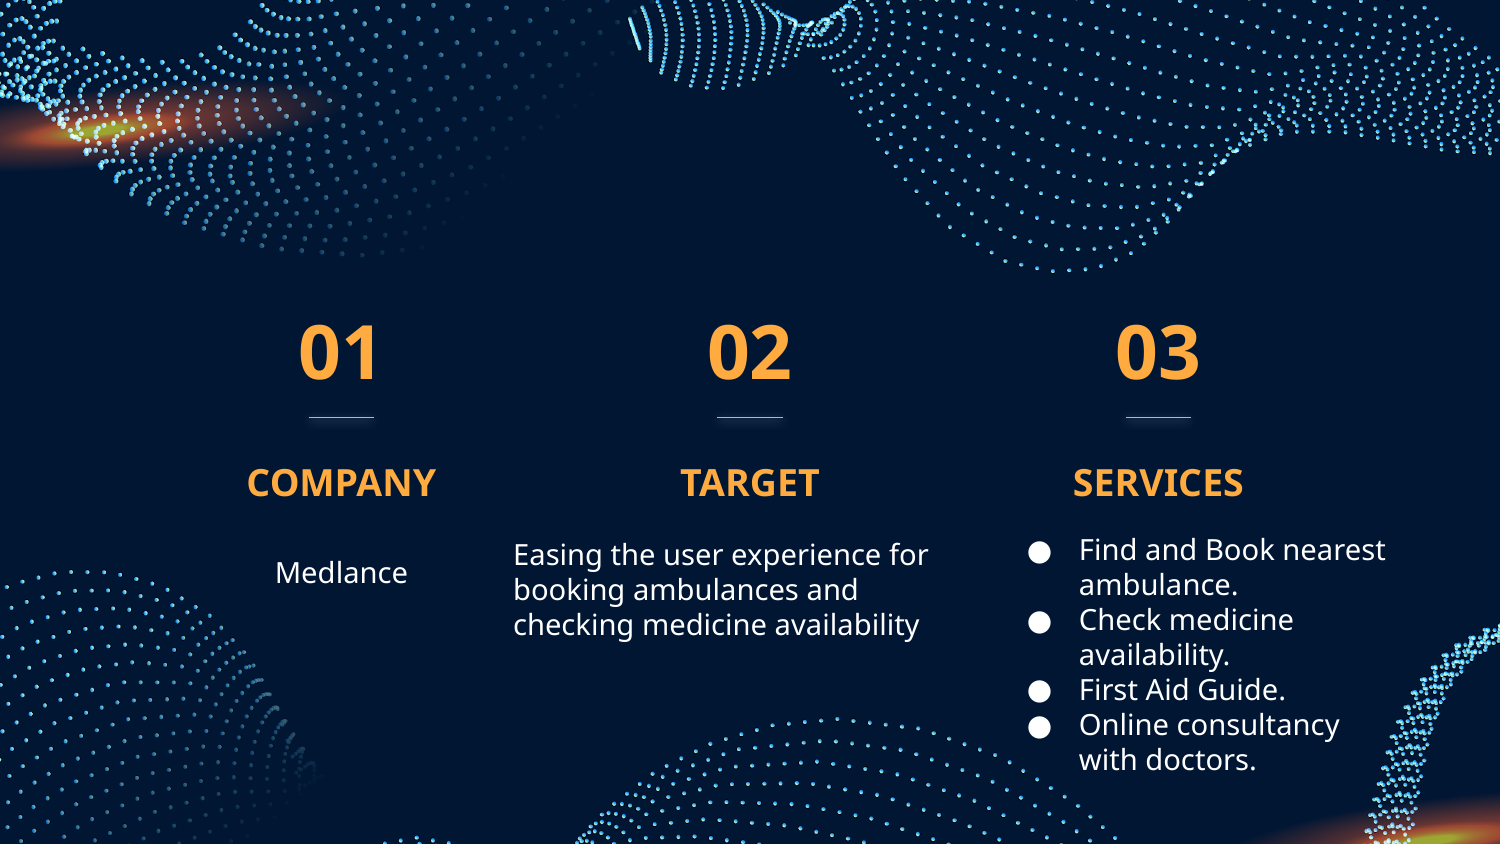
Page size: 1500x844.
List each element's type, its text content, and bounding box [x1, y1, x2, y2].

title 02 [580, 290, 920, 410]
subtitle Easing the user experience for booking ambulances and checking medicine availability [498, 521, 988, 715]
title 01 [171, 290, 512, 410]
title TARGET [580, 429, 920, 519]
title SERVICES [988, 429, 1328, 516]
subtitle Medlance [171, 539, 512, 599]
picture [0, 0, 1500, 844]
title 03 [988, 290, 1328, 410]
title COMPANY [171, 429, 512, 519]
subtitle Find and Book nearest ambulance. Check medicine availability. First Aid Guide. Online consultancy with doctors. [988, 516, 1408, 796]
